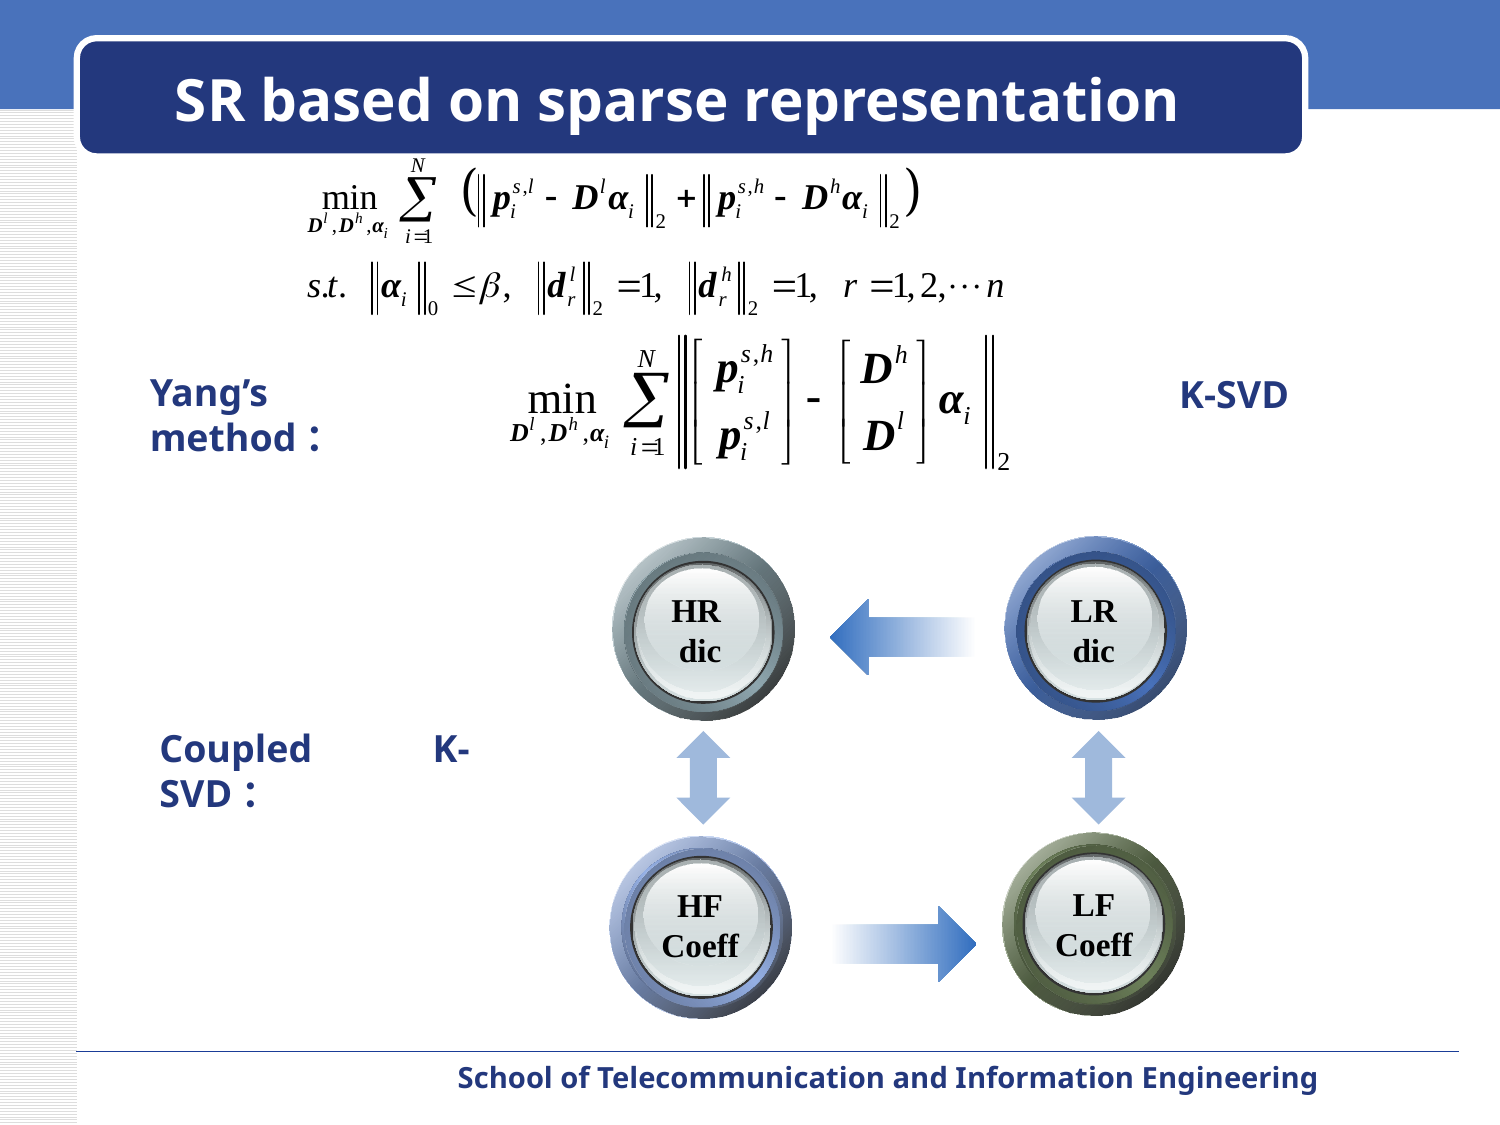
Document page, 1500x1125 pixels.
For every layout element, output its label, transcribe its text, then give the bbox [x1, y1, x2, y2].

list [300, 148, 1011, 325]
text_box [609, 536, 1188, 1020]
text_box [501, 327, 1025, 481]
text_box Coupled K-SVD： [144, 717, 485, 777]
title SR based on sparse representation [89, 52, 1265, 145]
text_box Yang’s method： [135, 361, 478, 422]
text_box K-SVD [1164, 363, 1305, 424]
